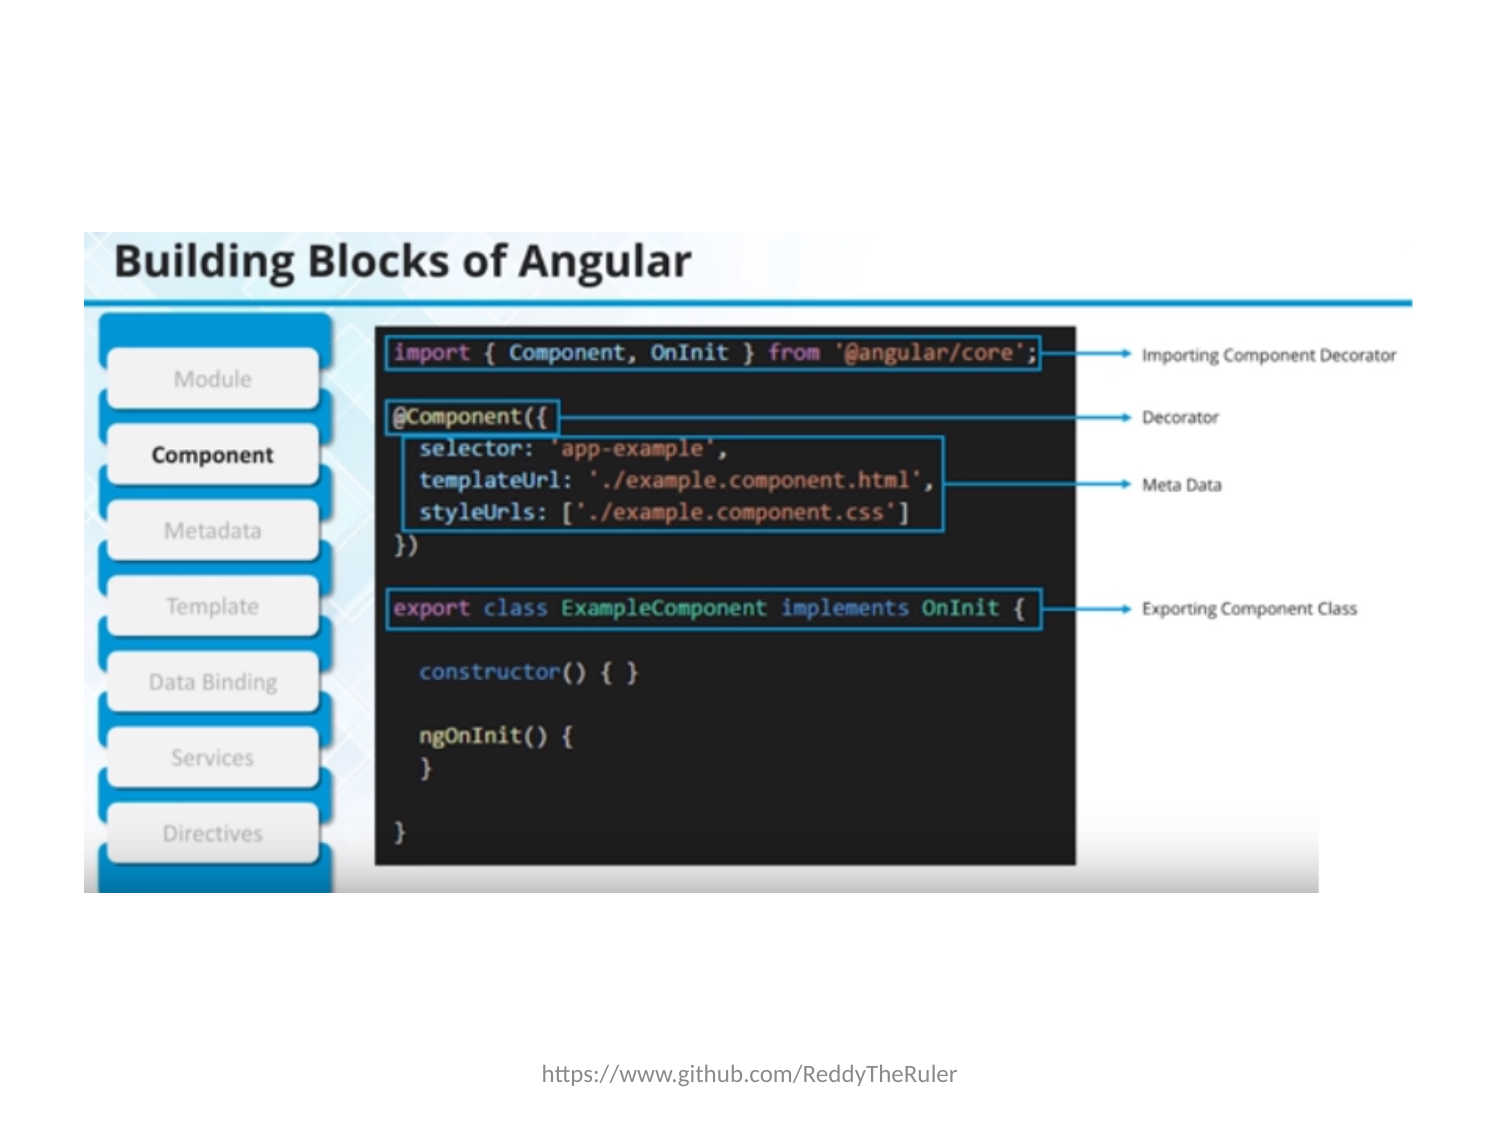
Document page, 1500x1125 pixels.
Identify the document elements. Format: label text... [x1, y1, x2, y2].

footer https://www.github.com/ReddyTheRuler [512, 1042, 988, 1103]
picture [83, 232, 1416, 893]
